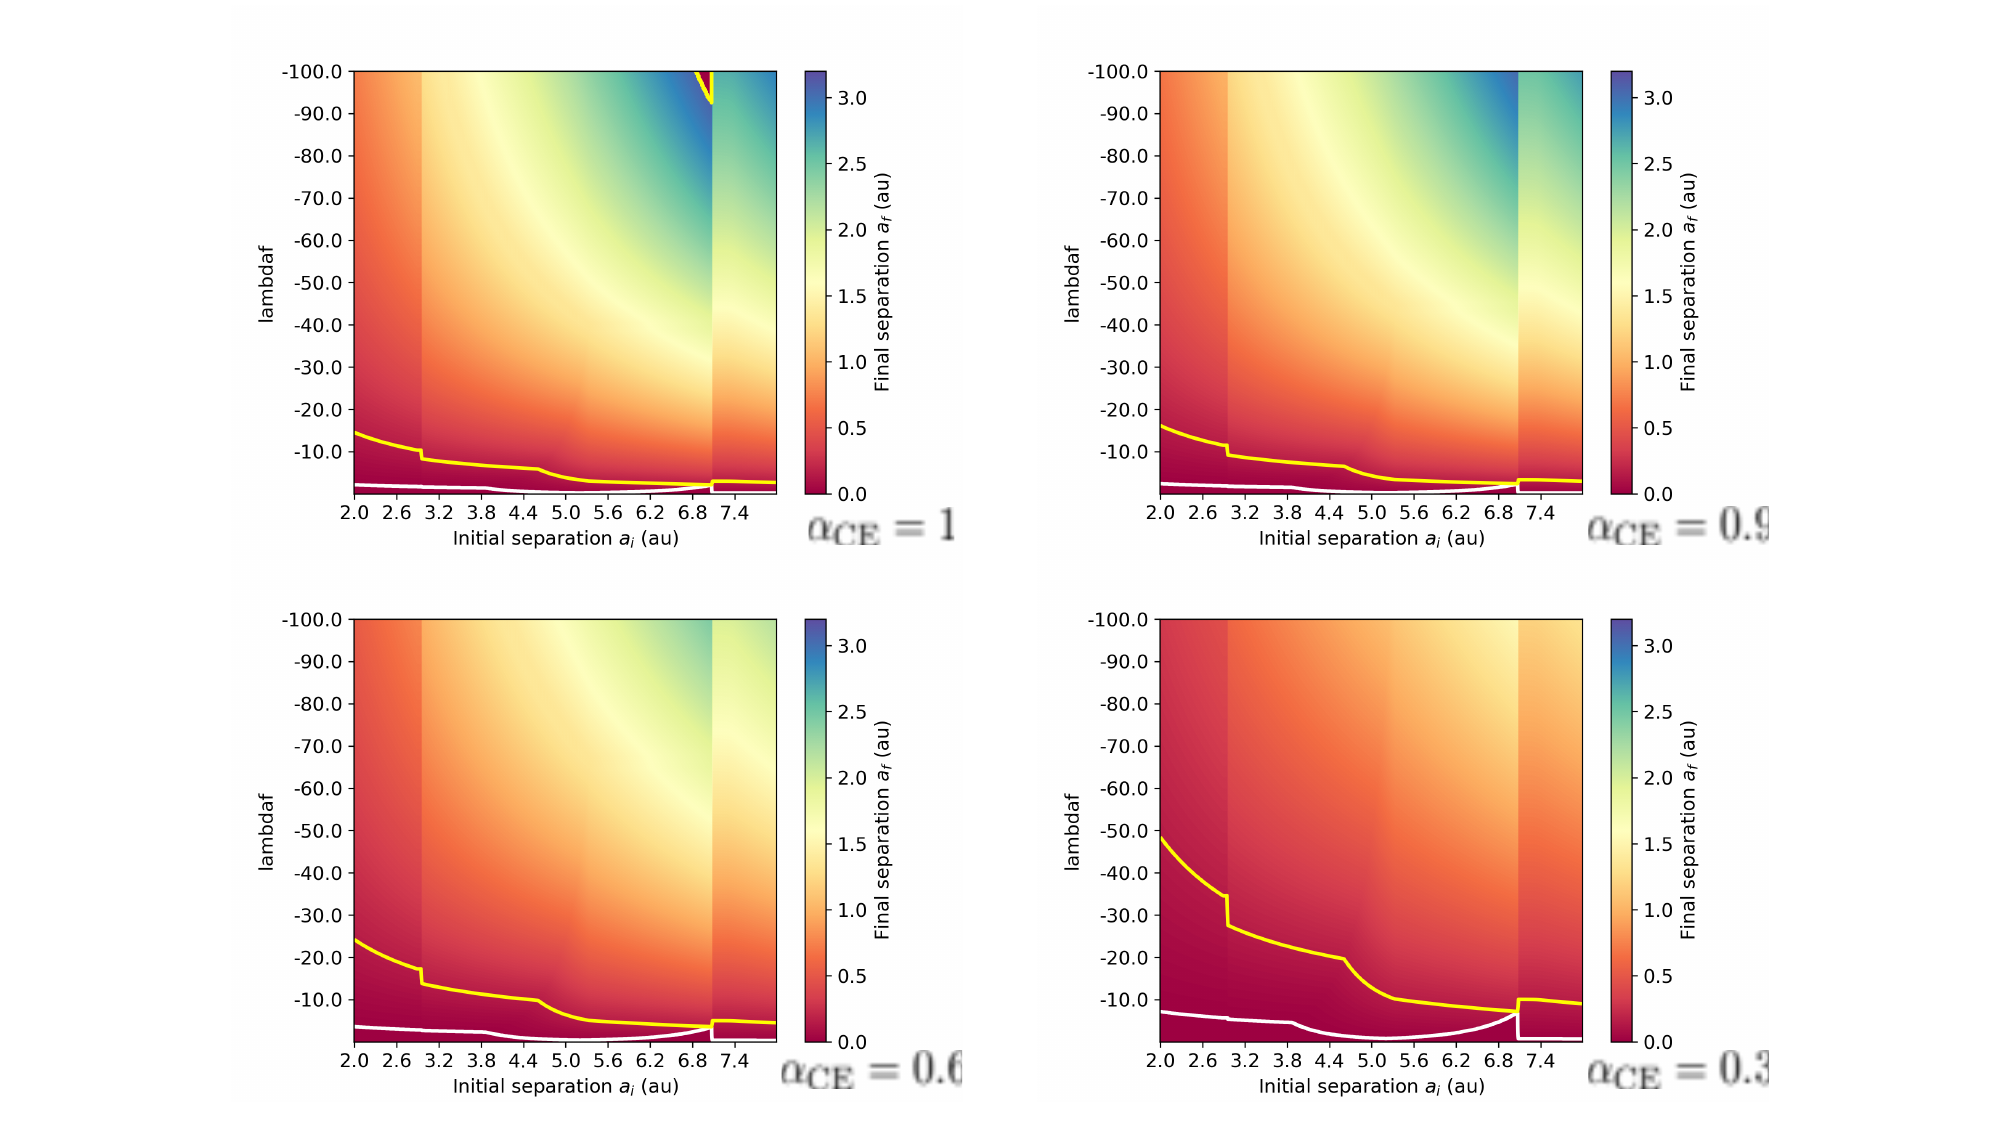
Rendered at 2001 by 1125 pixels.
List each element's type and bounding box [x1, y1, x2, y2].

picture [230, 5, 963, 1103]
picture [1037, 5, 1769, 1103]
